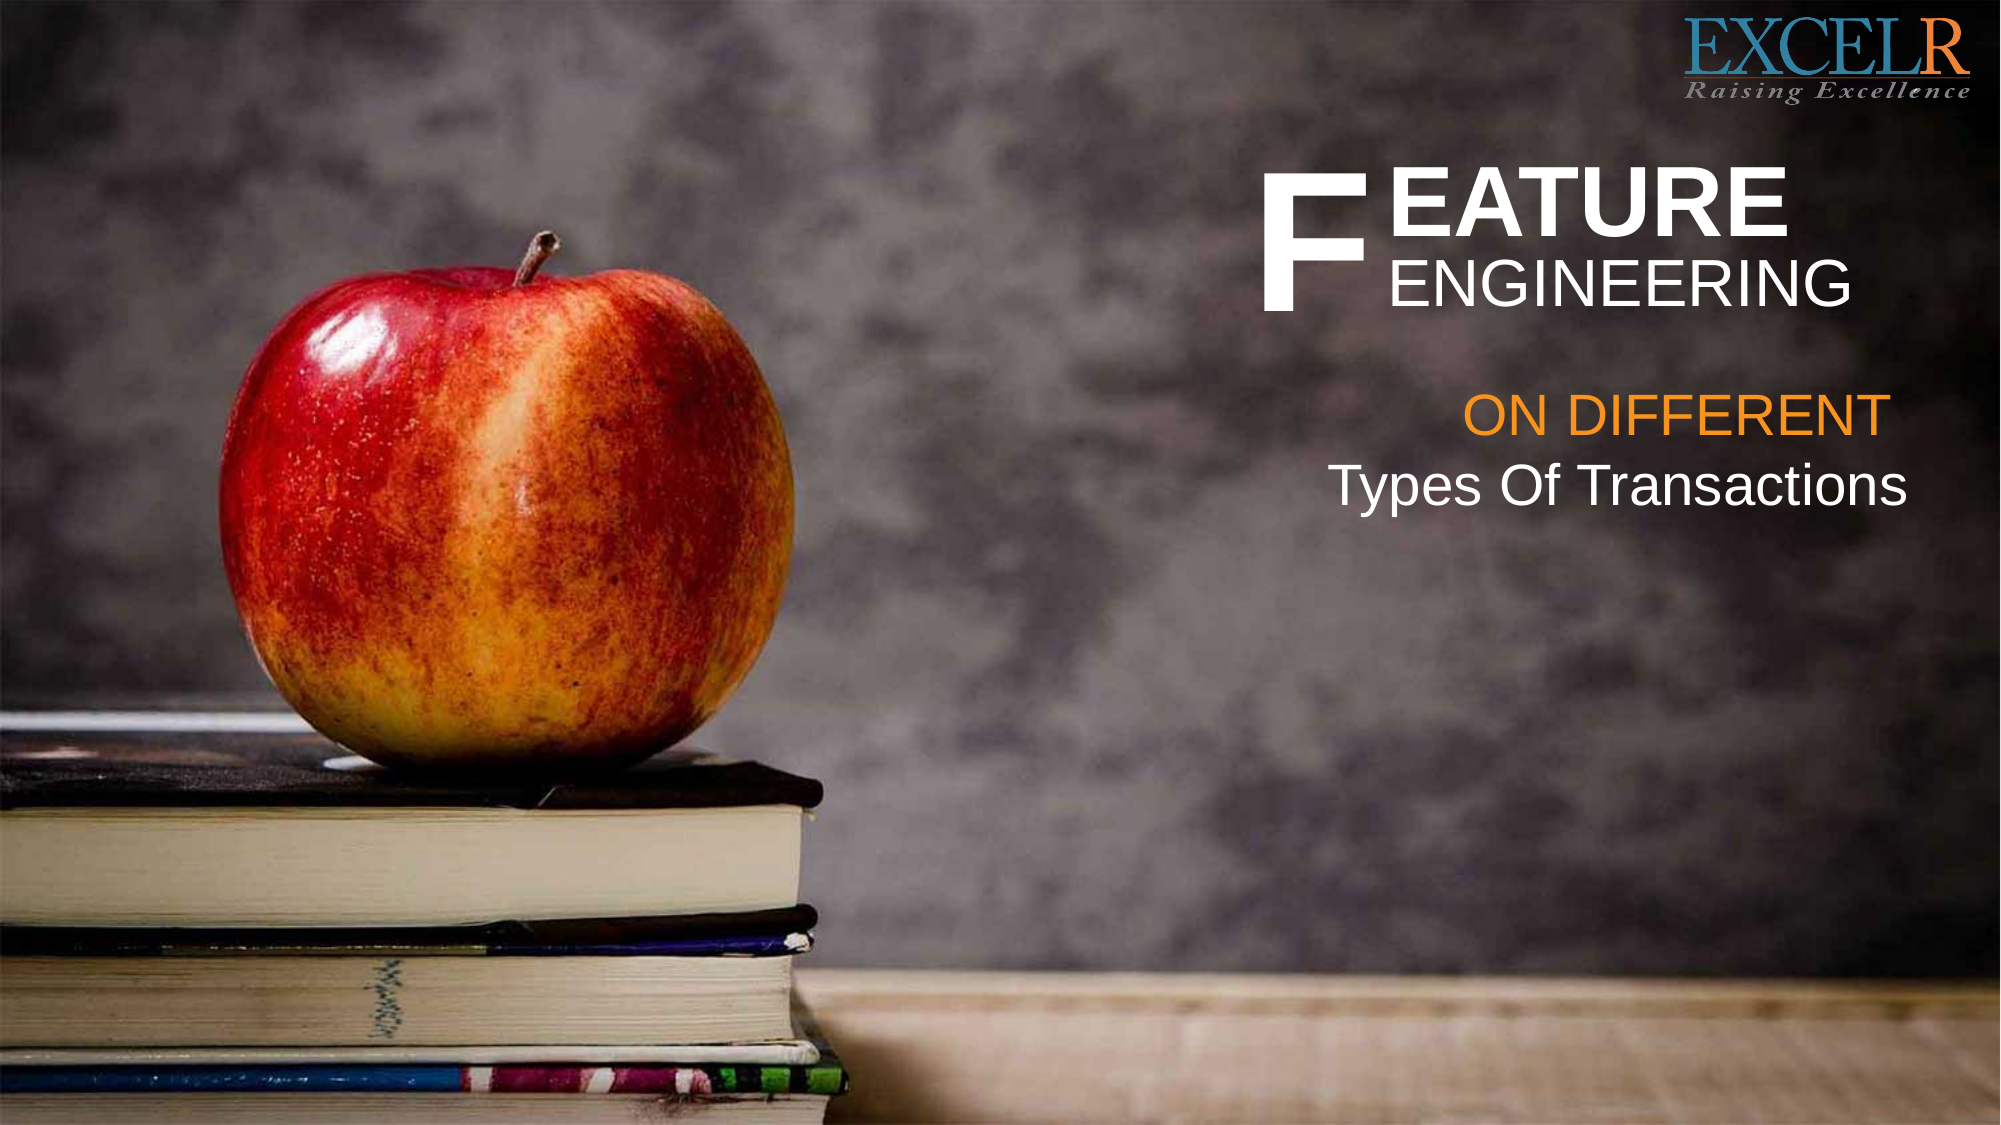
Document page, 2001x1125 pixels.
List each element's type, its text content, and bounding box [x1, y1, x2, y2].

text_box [1228, 102, 1924, 361]
text_box ON DIFFERENT Types Of Transactions [1206, 369, 1924, 525]
picture [0, 0, 2001, 1125]
